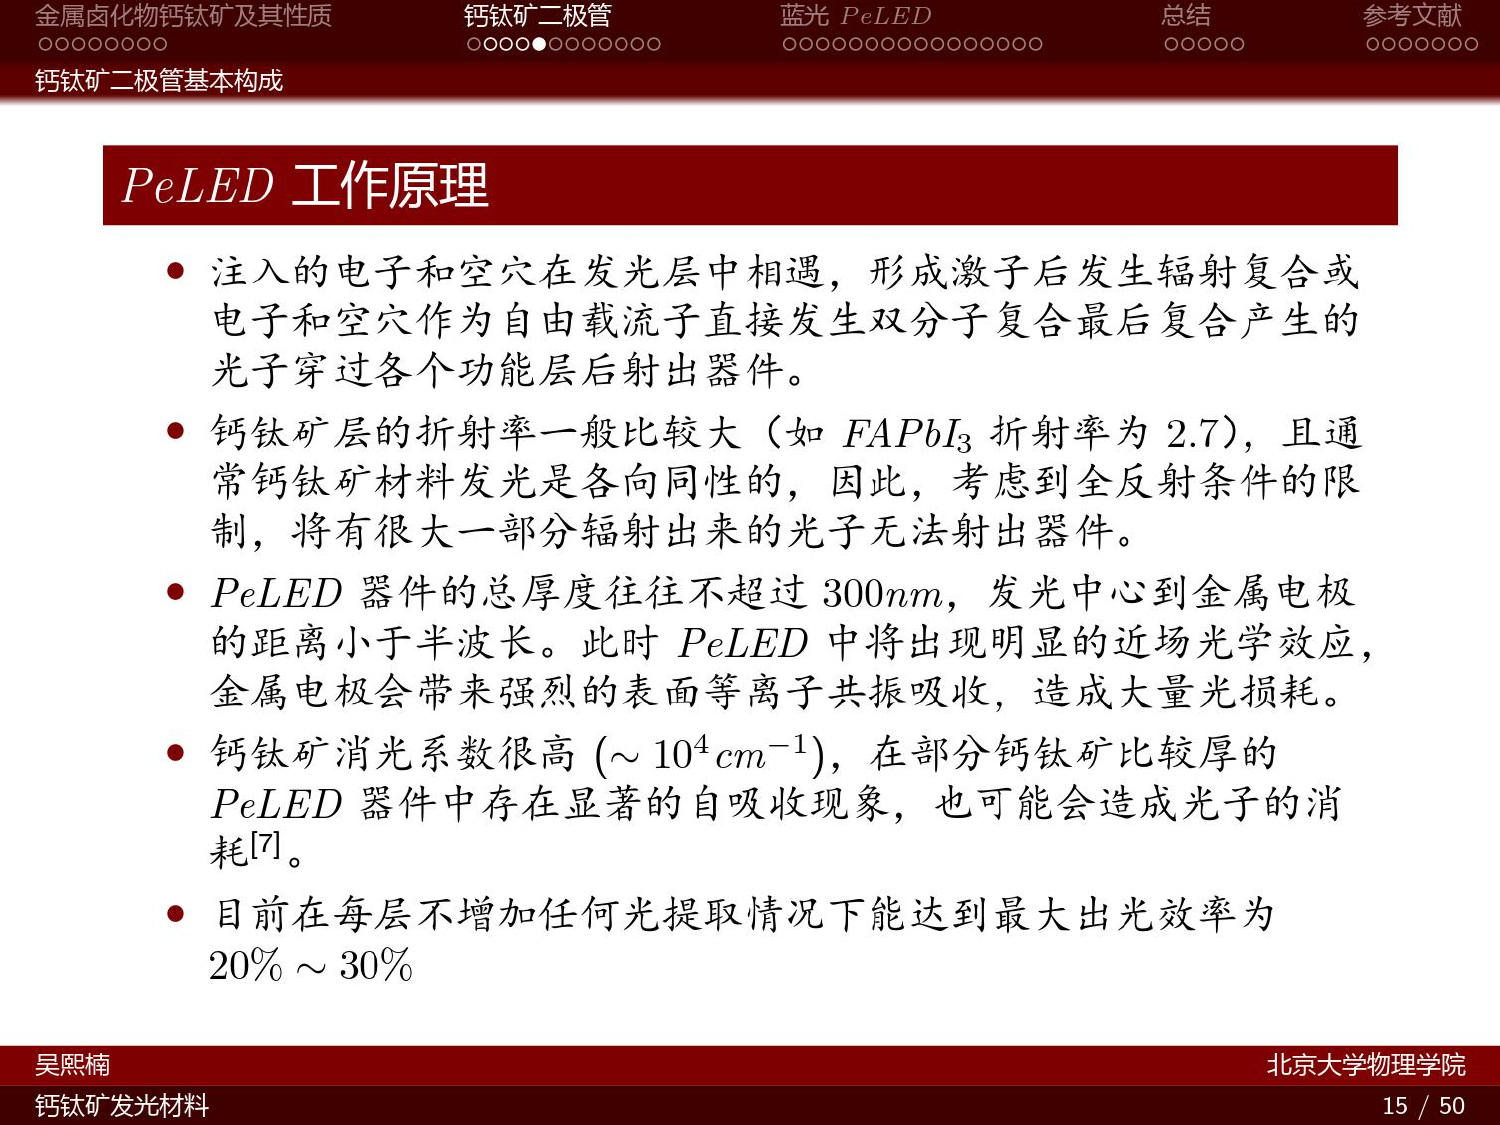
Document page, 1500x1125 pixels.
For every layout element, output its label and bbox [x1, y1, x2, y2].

list [0, 0, 1500, 1125]
